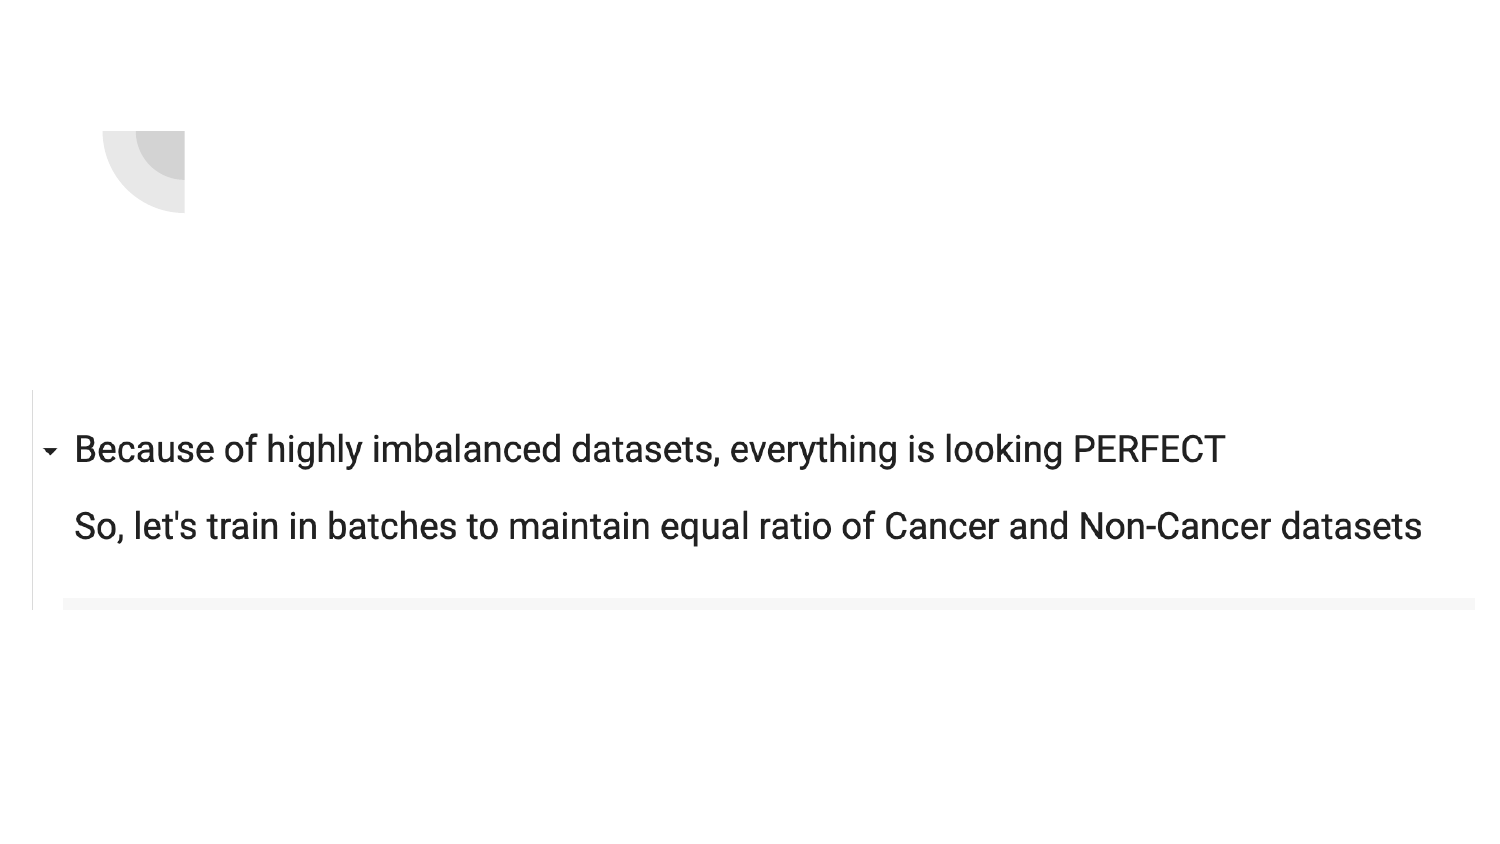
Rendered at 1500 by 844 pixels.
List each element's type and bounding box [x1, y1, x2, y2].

picture [24, 390, 1476, 611]
